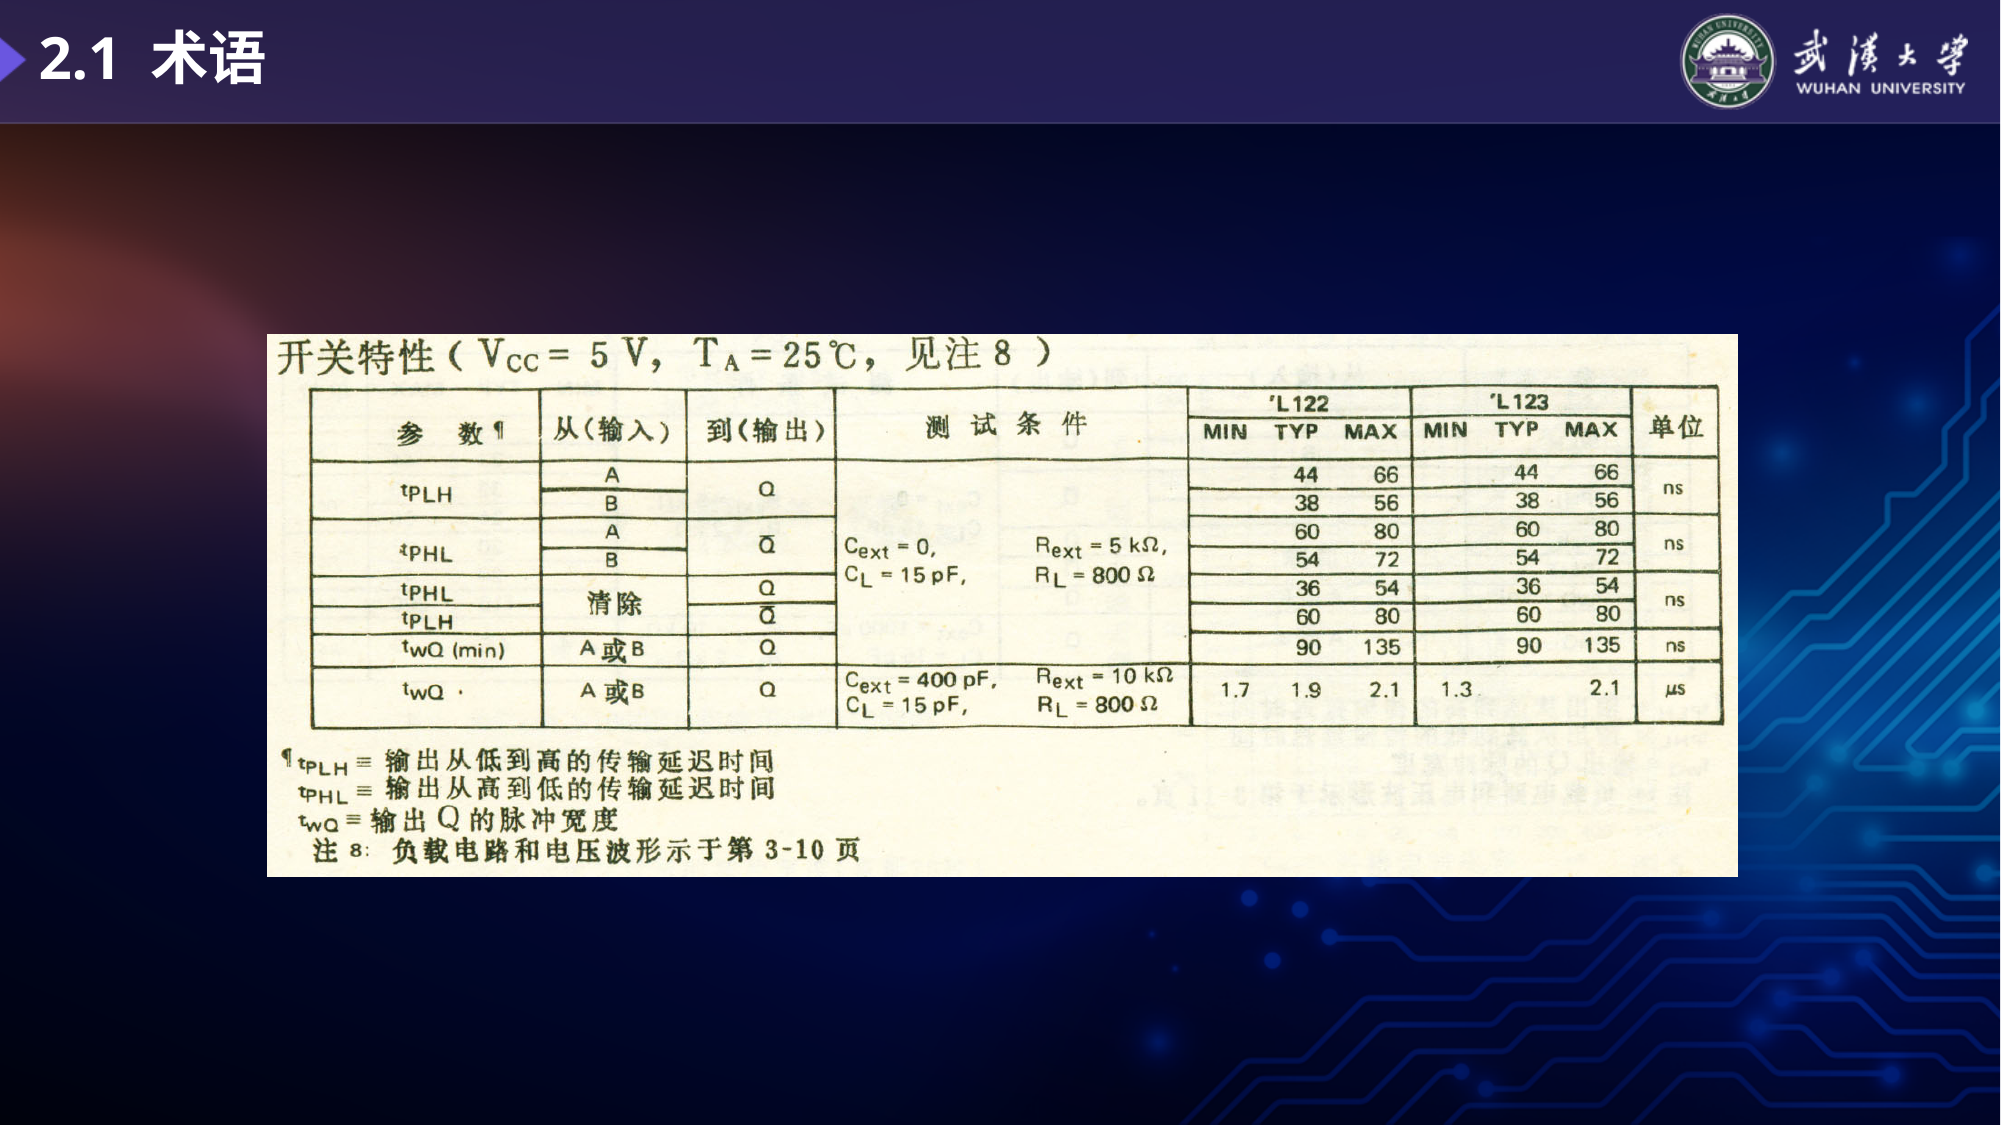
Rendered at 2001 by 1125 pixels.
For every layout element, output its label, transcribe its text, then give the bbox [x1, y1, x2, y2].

picture [0, 0, 2001, 1125]
title 2.1 术语 [23, 0, 1364, 122]
